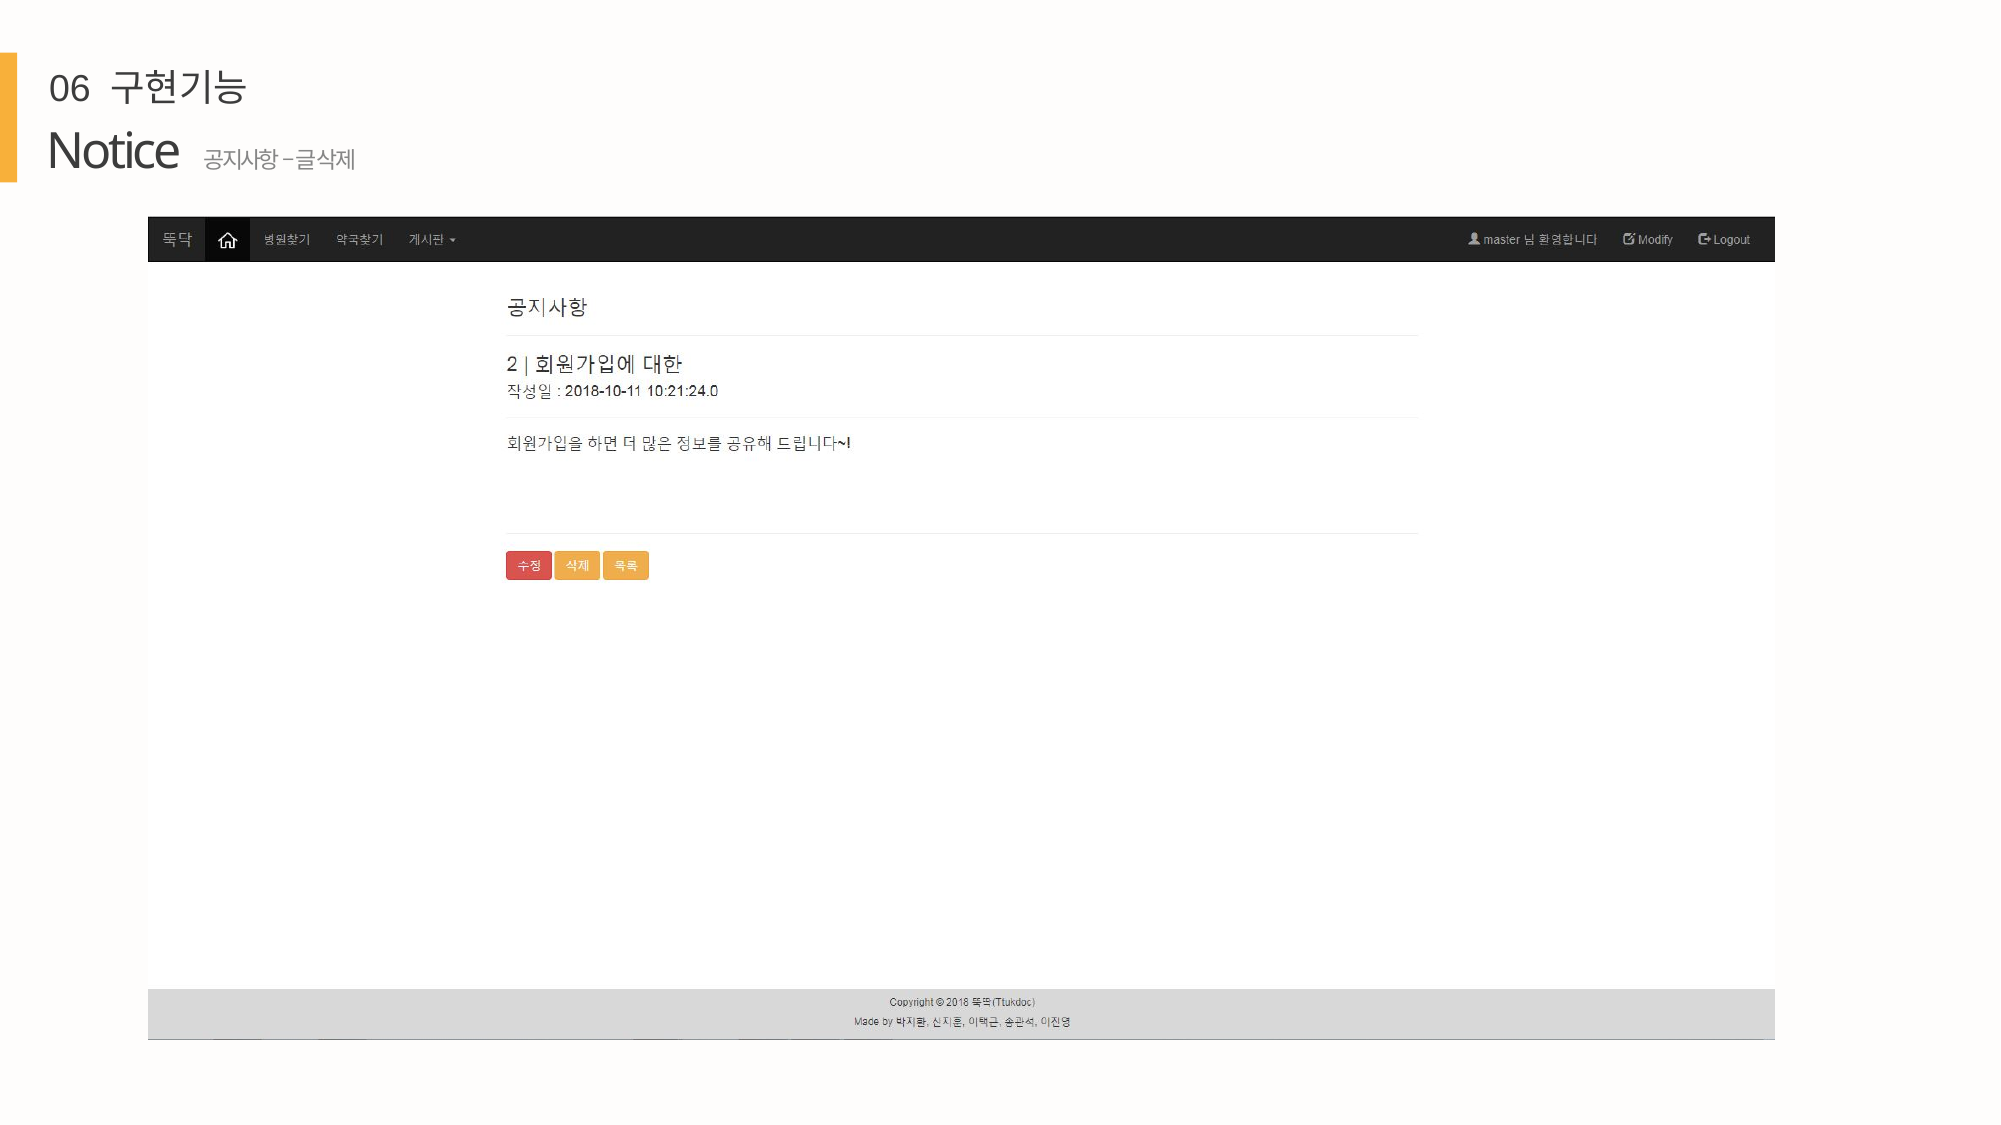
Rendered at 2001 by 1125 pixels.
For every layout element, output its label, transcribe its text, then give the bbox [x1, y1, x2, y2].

picture [148, 216, 1775, 1040]
text_box Notice 공지사항 – 글 삭제 [31, 110, 372, 186]
text_box 06 구현기능 [34, 56, 264, 117]
text_box [0, 52, 18, 183]
